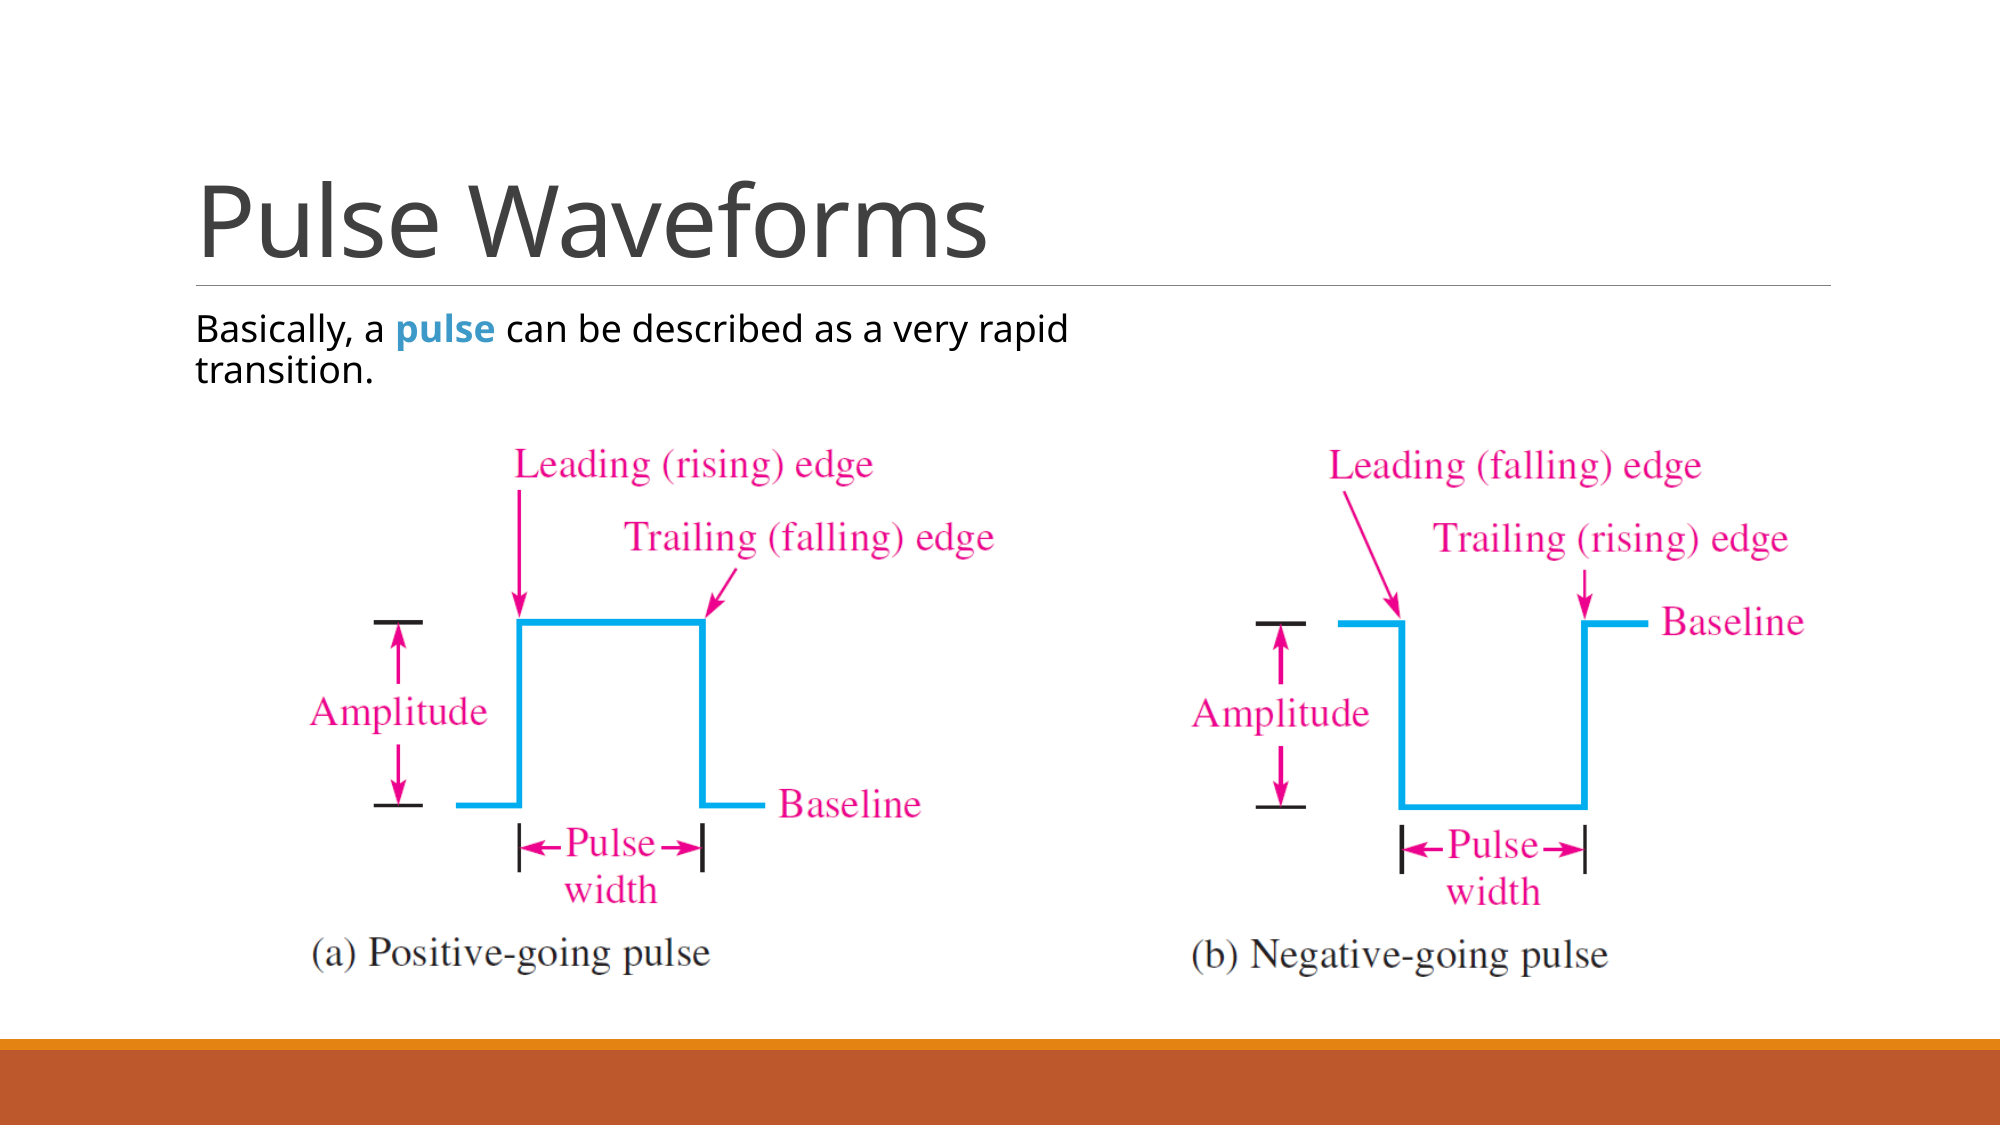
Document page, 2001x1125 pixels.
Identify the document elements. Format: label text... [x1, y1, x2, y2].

list Basically, a pulse can be described as a very rapid transition. [180, 302, 1184, 386]
title Pulse Waveforms [180, 47, 1830, 285]
picture [270, 384, 1060, 1016]
picture [1088, 386, 1831, 1017]
